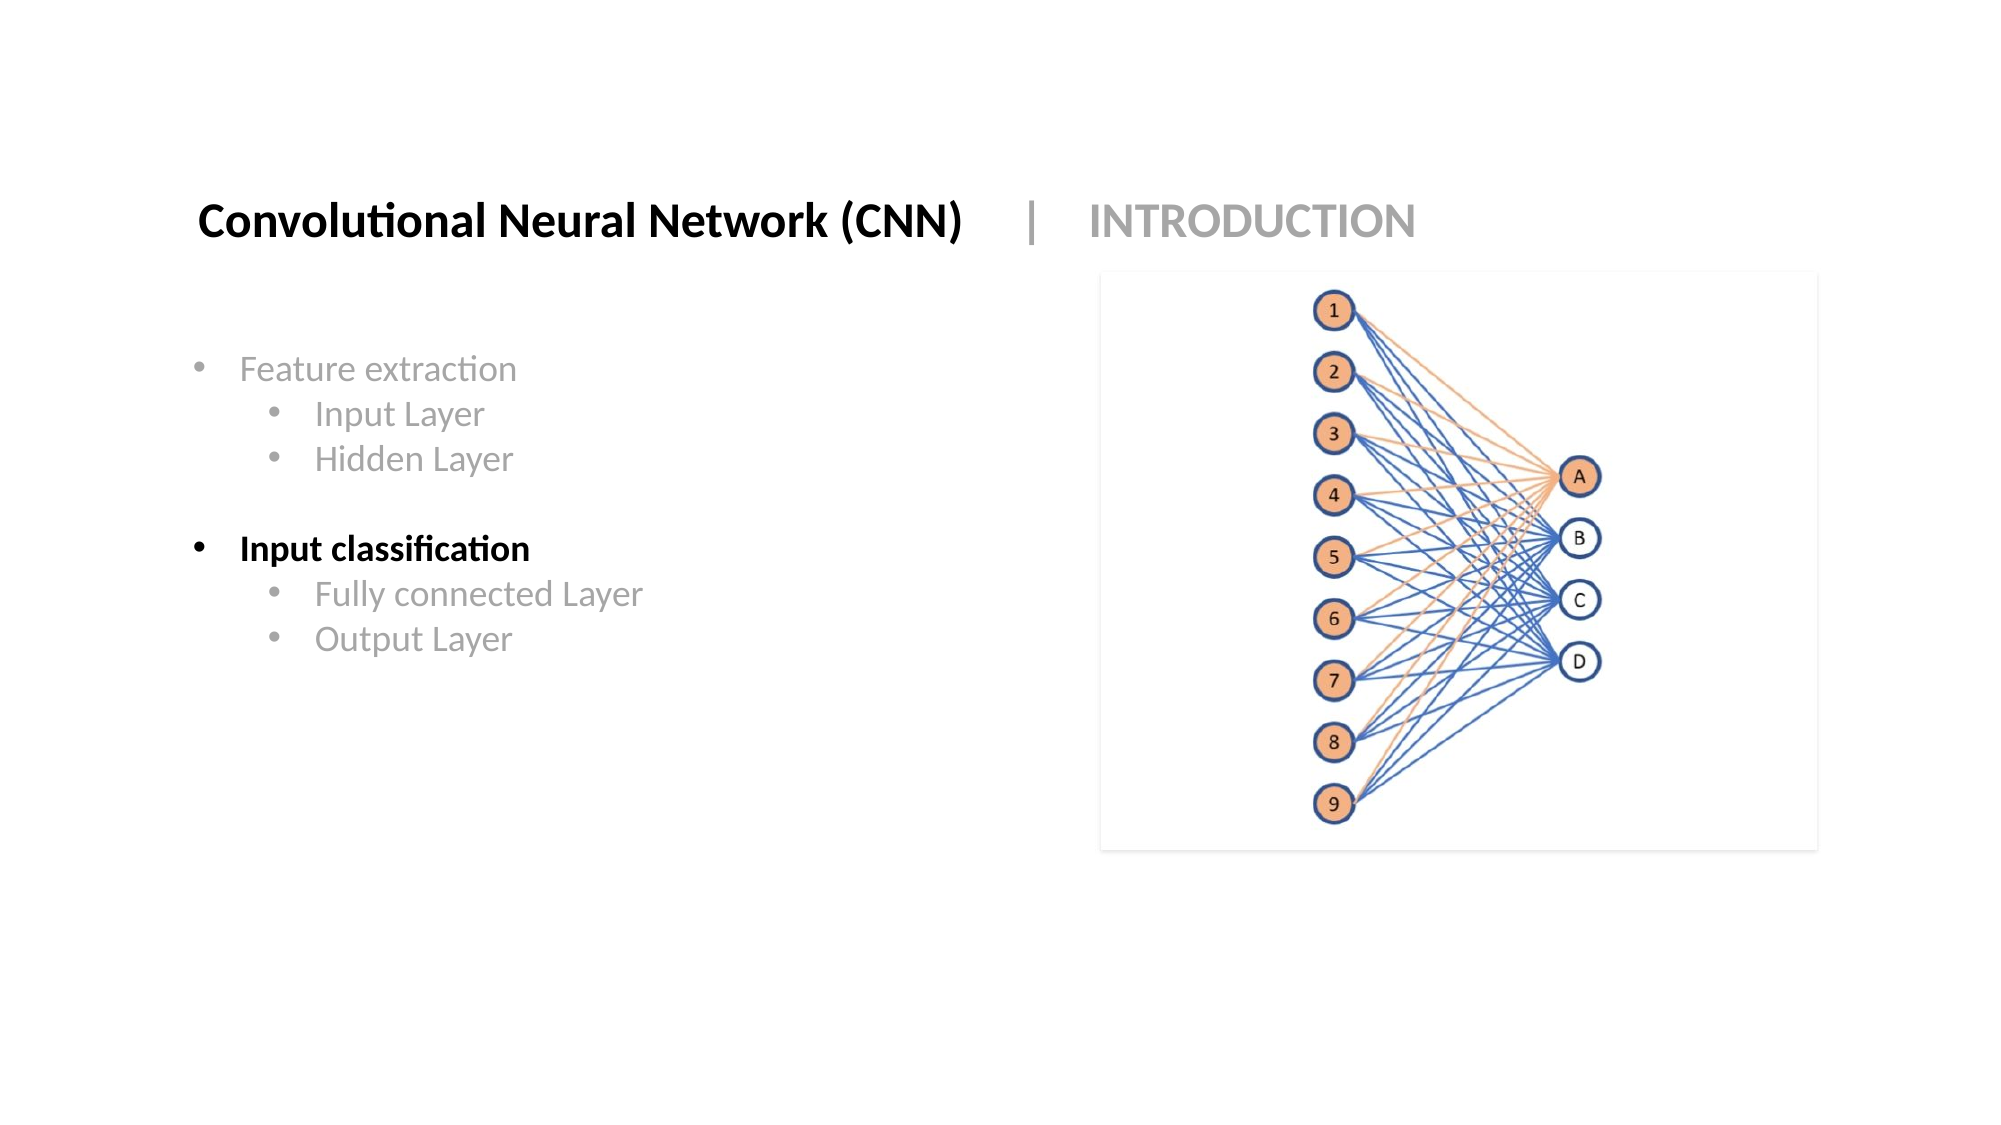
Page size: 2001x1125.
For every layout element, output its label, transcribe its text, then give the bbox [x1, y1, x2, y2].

text_box Convolutional Neural Network (CNN) | INTRODUCTION [183, 179, 1432, 255]
picture [1095, 268, 1822, 857]
text_box Feature extraction Input Layer Hidden Layer Input classification Fully connected Layer Output Layer [178, 336, 817, 666]
